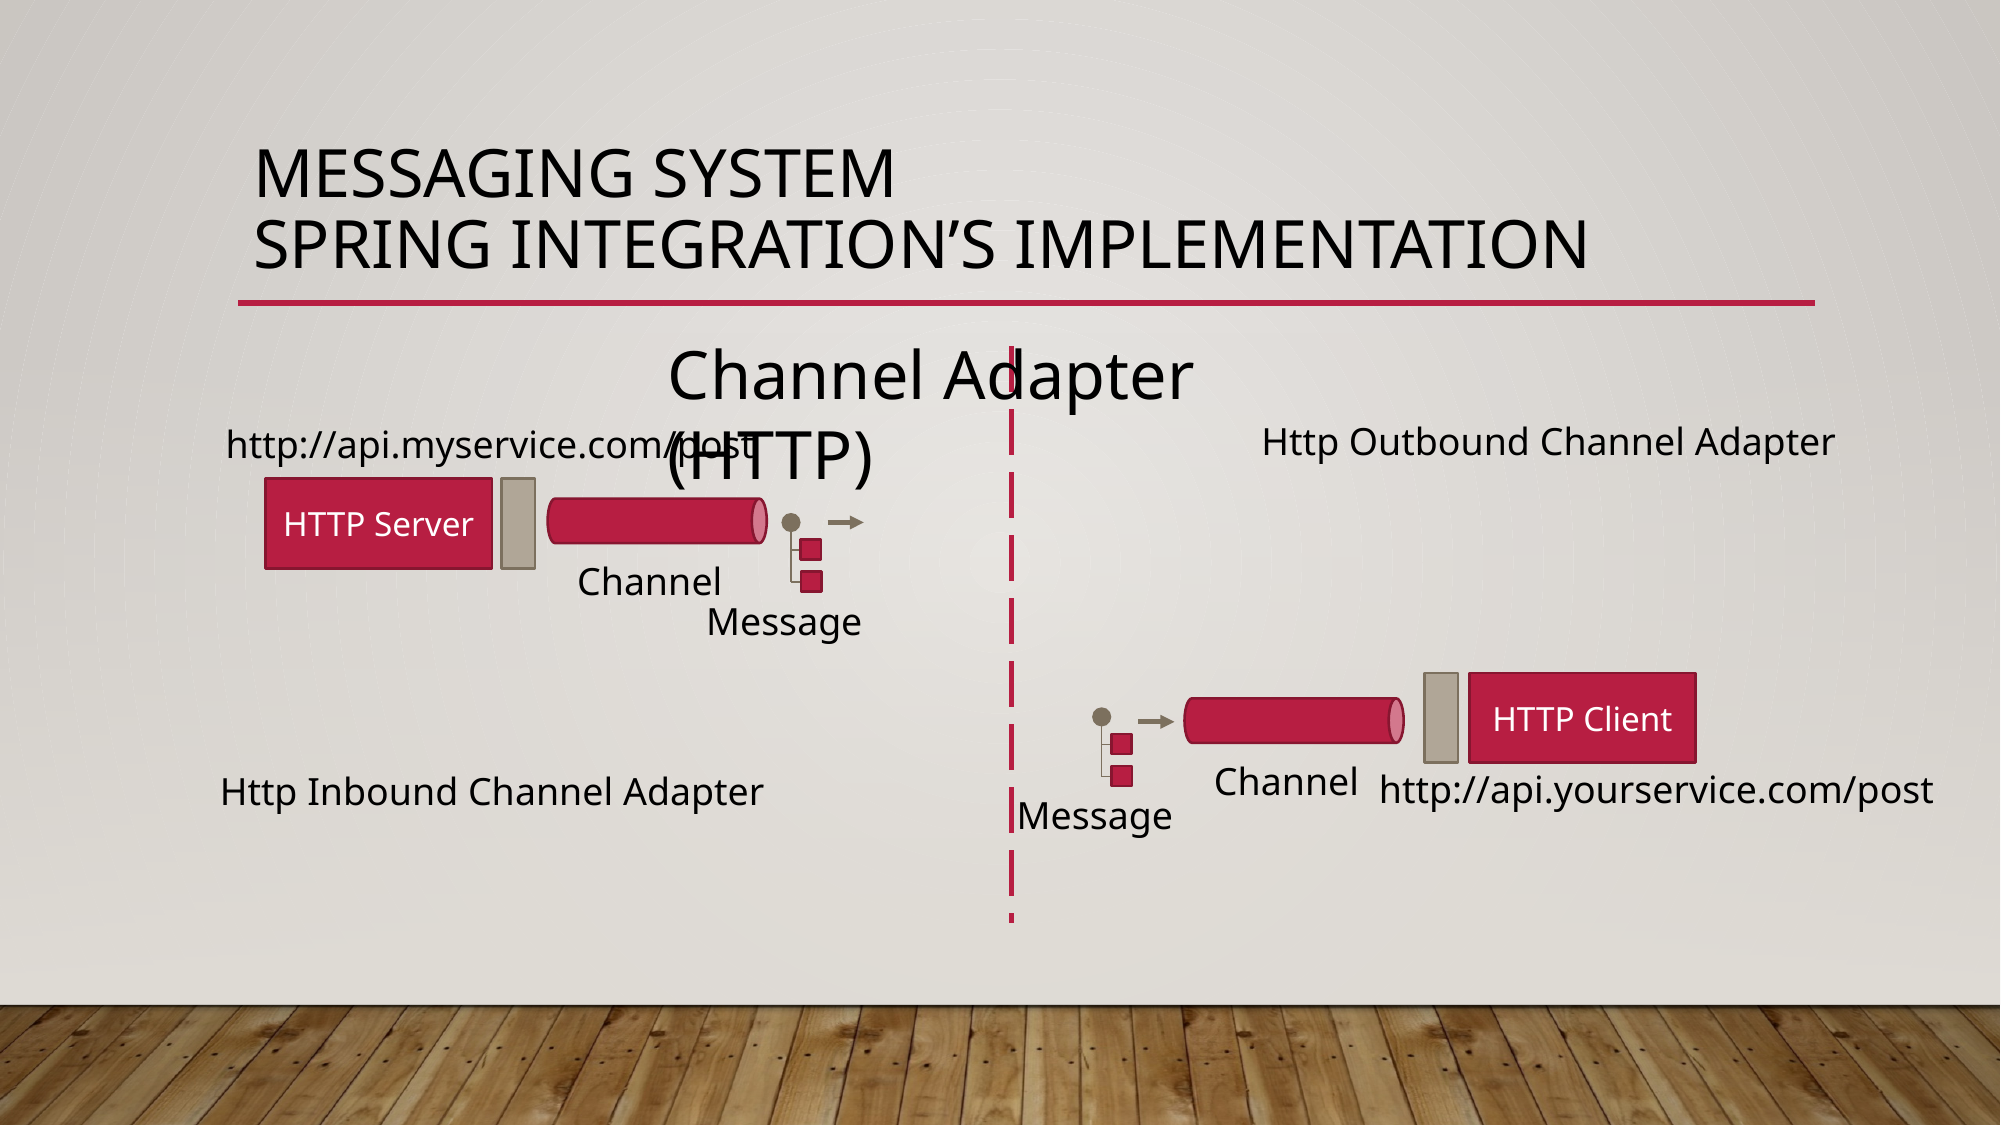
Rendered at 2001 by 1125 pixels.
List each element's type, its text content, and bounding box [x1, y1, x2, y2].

text_box Http Outbound Channel Adapter [1365, 410, 1852, 471]
text_box HTTP Client [1468, 672, 1697, 758]
text_box [1423, 672, 1459, 758]
text_box Channel Adapter (HTTP) [653, 326, 1365, 501]
text_box http://api.yourservice.com/post [1364, 758, 1950, 818]
picture [0, 1005, 2000, 1125]
text_box Http Inbound Channel Adapter [205, 760, 780, 821]
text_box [740, 512, 864, 624]
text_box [1184, 698, 1404, 811]
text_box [1051, 706, 1175, 819]
text_box [500, 477, 536, 570]
text_box HTTP Server [264, 477, 493, 570]
title Messaging System SPRING INTEGRATION’s IMPLEMENTATION [238, 131, 1814, 305]
text_box http://api.myservice.com/post [210, 414, 653, 474]
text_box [547, 498, 767, 612]
